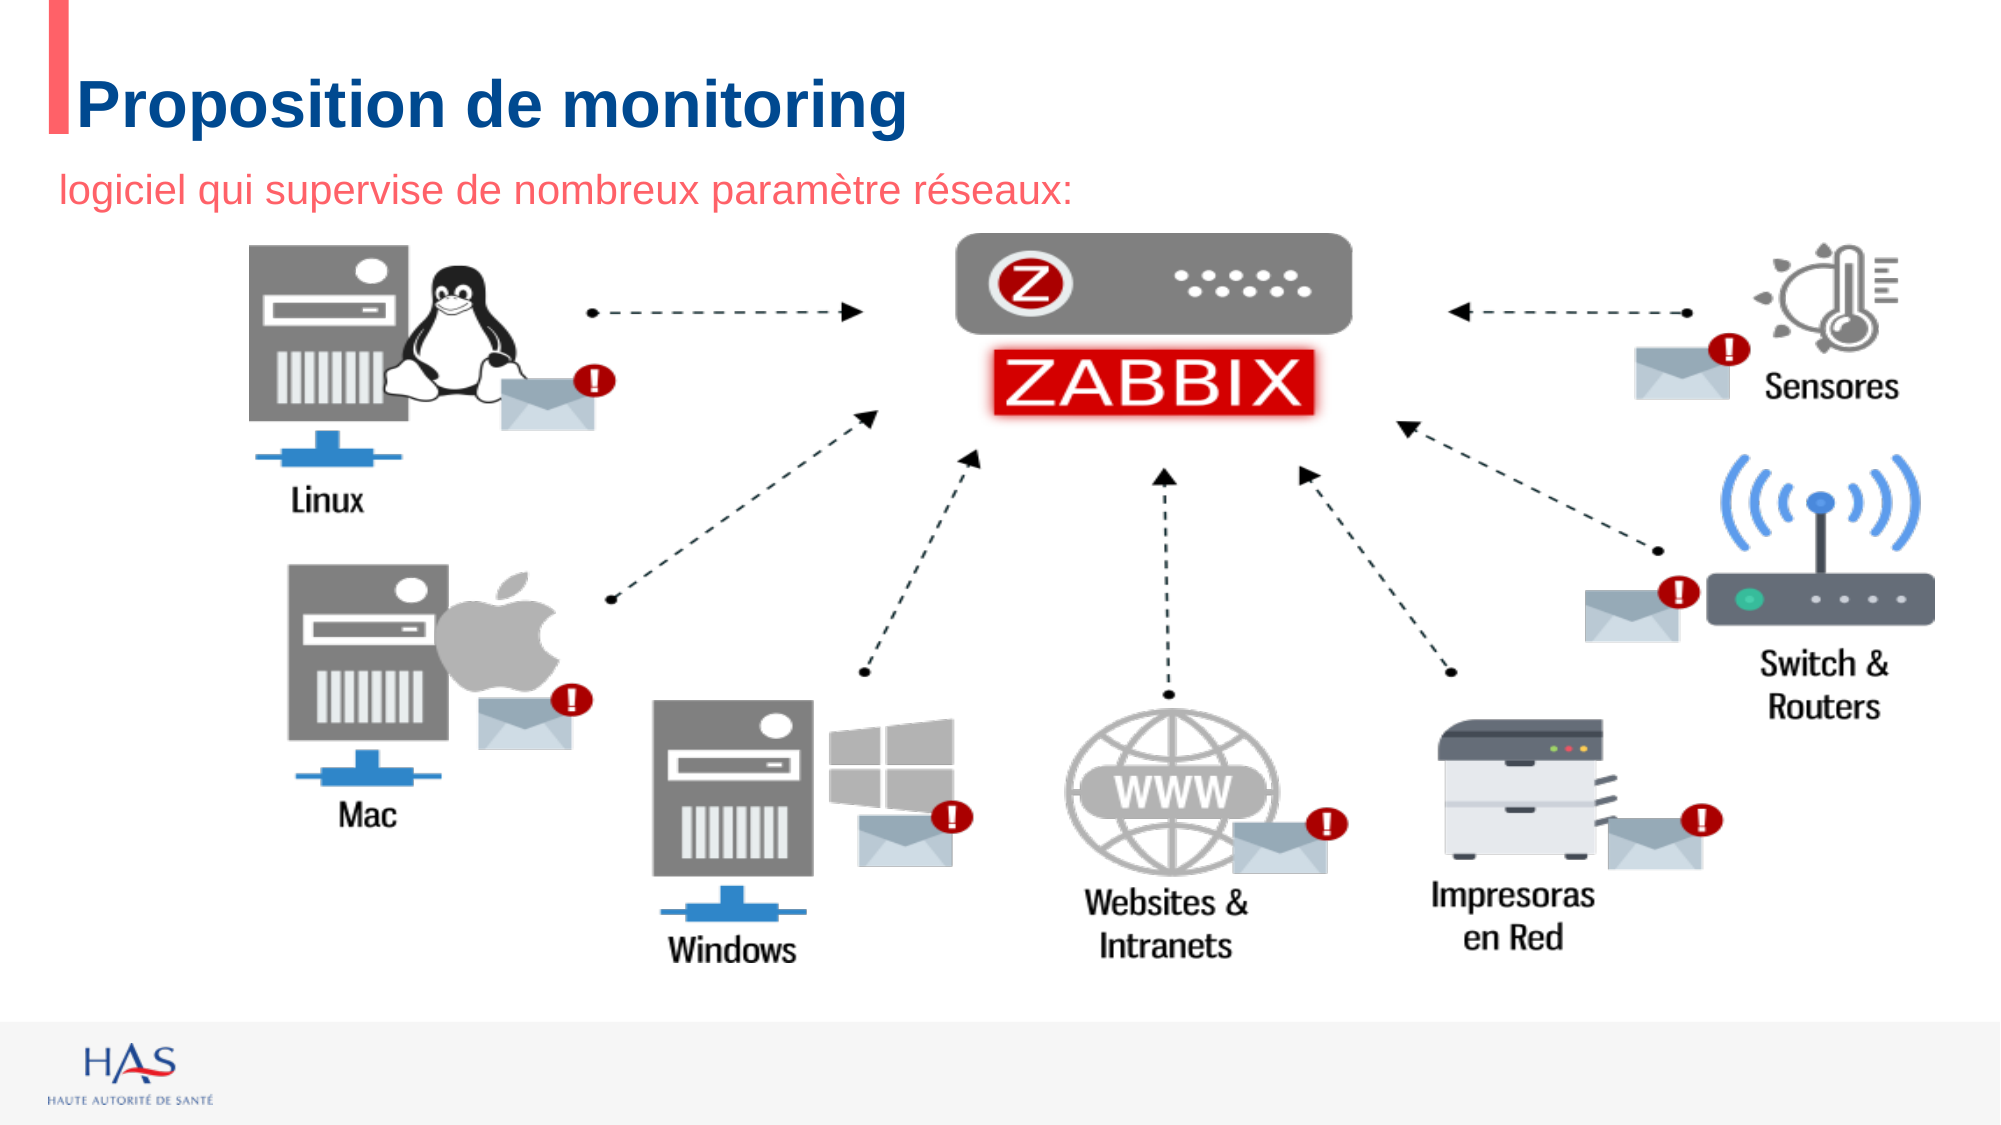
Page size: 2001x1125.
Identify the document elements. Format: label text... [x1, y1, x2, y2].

picture [249, 232, 1935, 963]
title Proposition de monitoring [47, 55, 1953, 163]
picture [48, 1043, 213, 1105]
list logiciel qui supervise de nombreux paramètre réseaux: [47, 163, 1953, 957]
